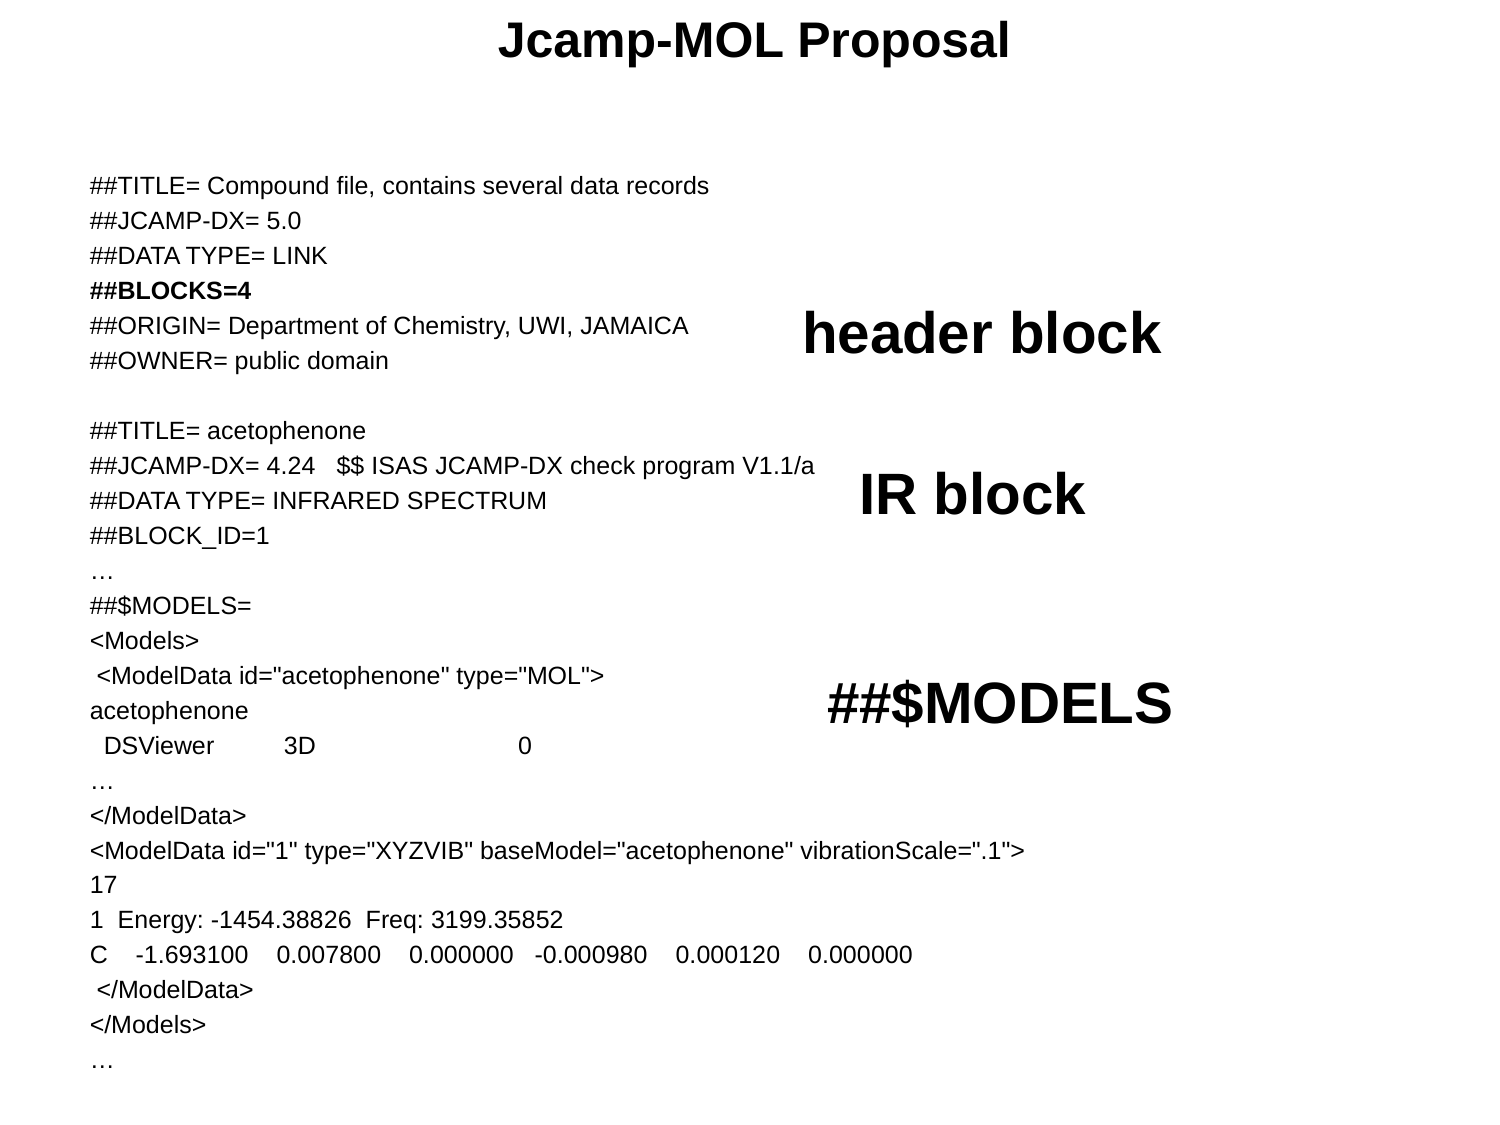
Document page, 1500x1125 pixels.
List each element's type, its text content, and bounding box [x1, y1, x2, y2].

text_box header block [787, 287, 1338, 373]
text_box ##TITLE= Compound file, contains several data records ##JCAMP-DX= 5.0 ##DATA TYPE= LINK ##BLOCKS=4 ##ORIGIN= Department of Chemistry, UWI, JAMAICA ##OWNER= public domain ##TITLE= acetophenone ##JCAMP-DX= 4.24 $$ ISAS JCAMP-DX check program V1.1/a ##DATA TYPE= INFRARED SPECTRUM ##BLOCK_ID=1 … ##$MODELS= <Models> <ModelData id="acetophenone" type="MOL"> acetophenone DSViewer 3D 0 … </ModelData> <ModelData id="1" type="XYZVIB" baseModel="acetophenone" vibrationScale=".1"> 17 1 Energy: -1454.38826 Freq: 3199.35852 C -1.693100 0.007800 0.000000 -0.000980 0.000120 0.000000 </ModelData> </Models> … [74, 162, 1425, 905]
text_box Jcamp-MOL Proposal [9, 0, 1500, 113]
text_box IR block ##$MODELS [812, 448, 1475, 813]
